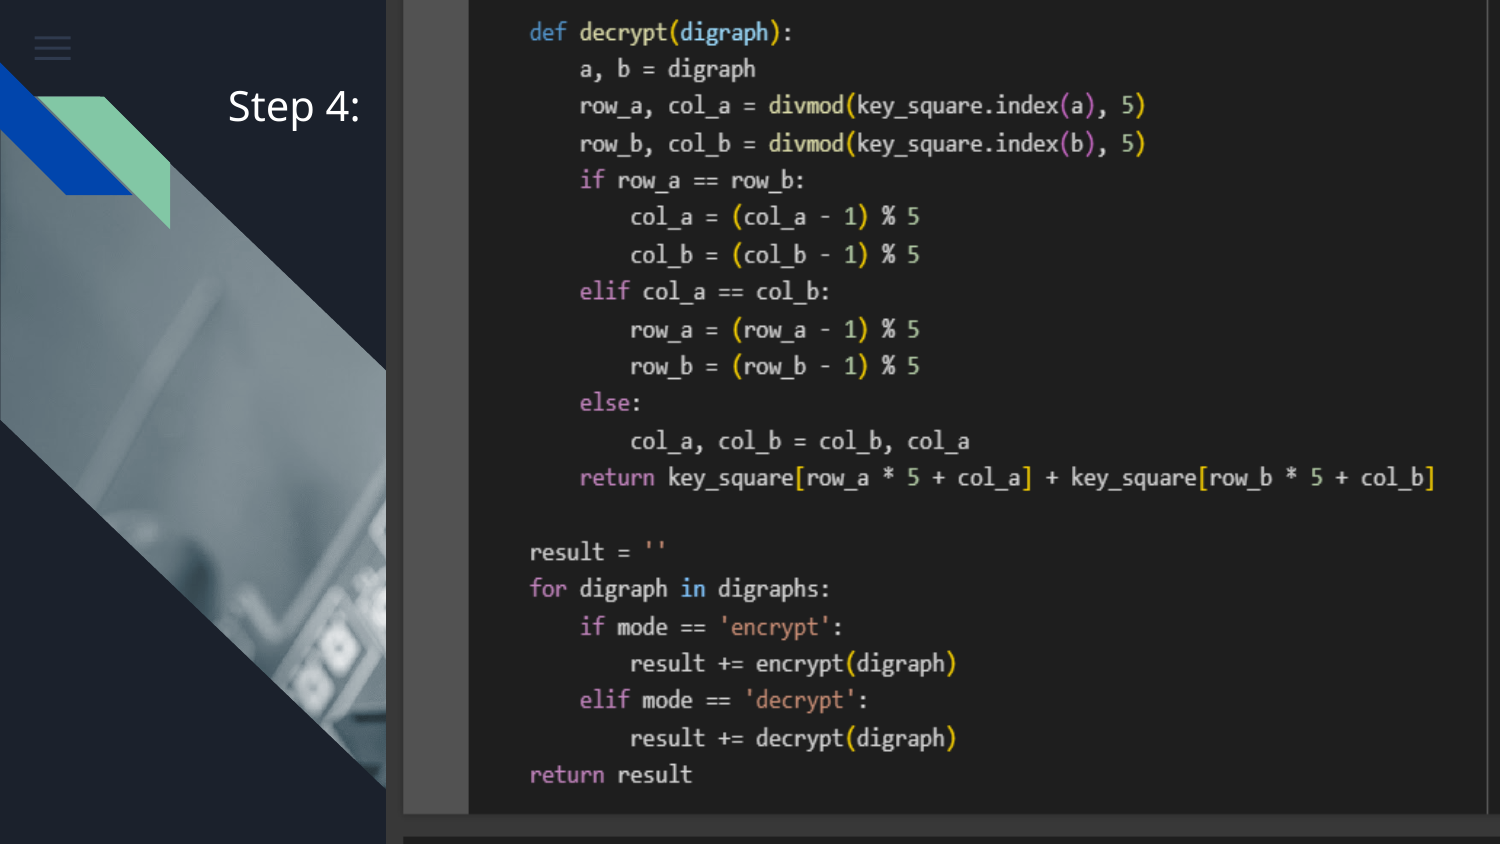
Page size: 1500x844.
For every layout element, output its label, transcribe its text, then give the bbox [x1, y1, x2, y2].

title Step 4: [212, 64, 381, 215]
picture [0, 0, 1500, 844]
